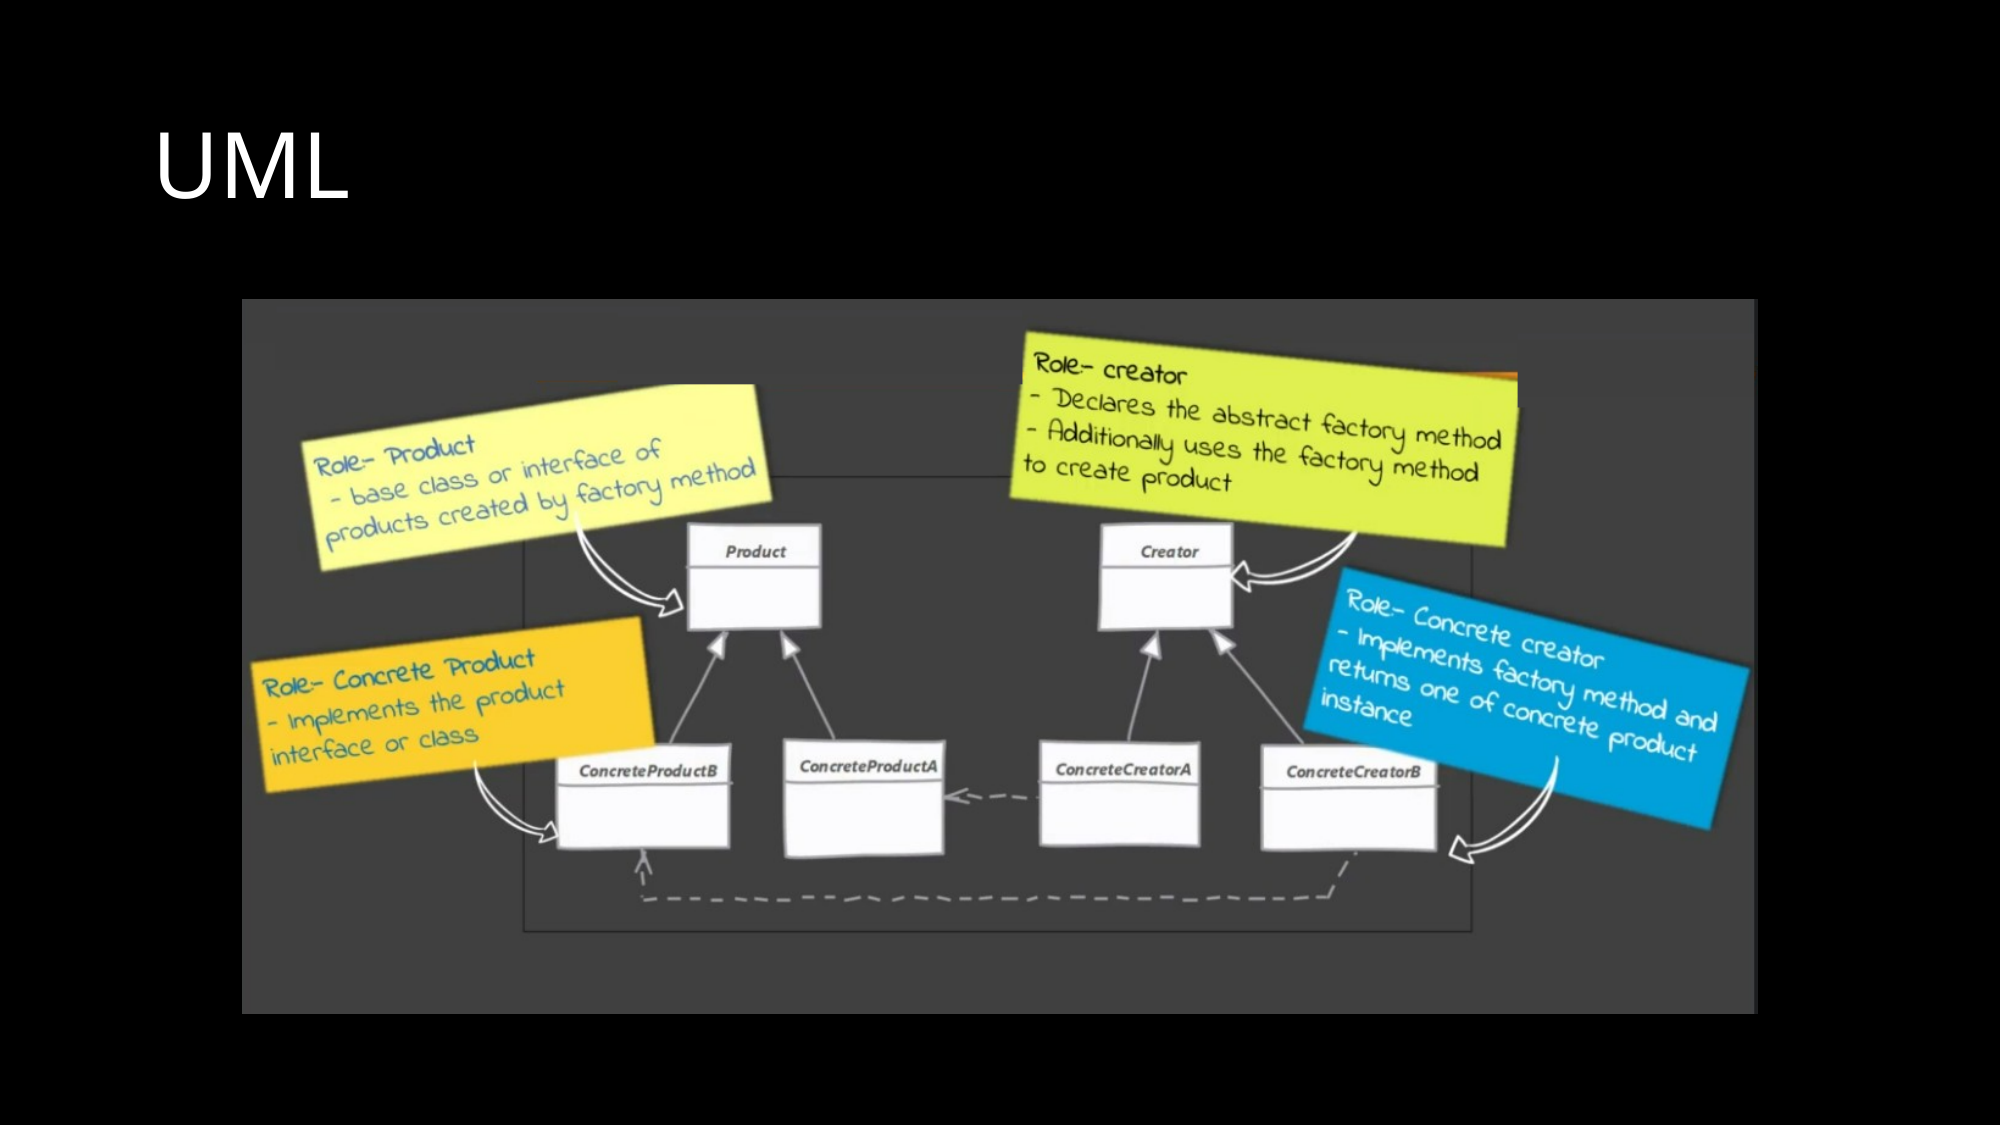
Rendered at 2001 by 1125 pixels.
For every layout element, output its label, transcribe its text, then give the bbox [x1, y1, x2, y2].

title UML [137, 59, 1863, 278]
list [242, 299, 1758, 1014]
